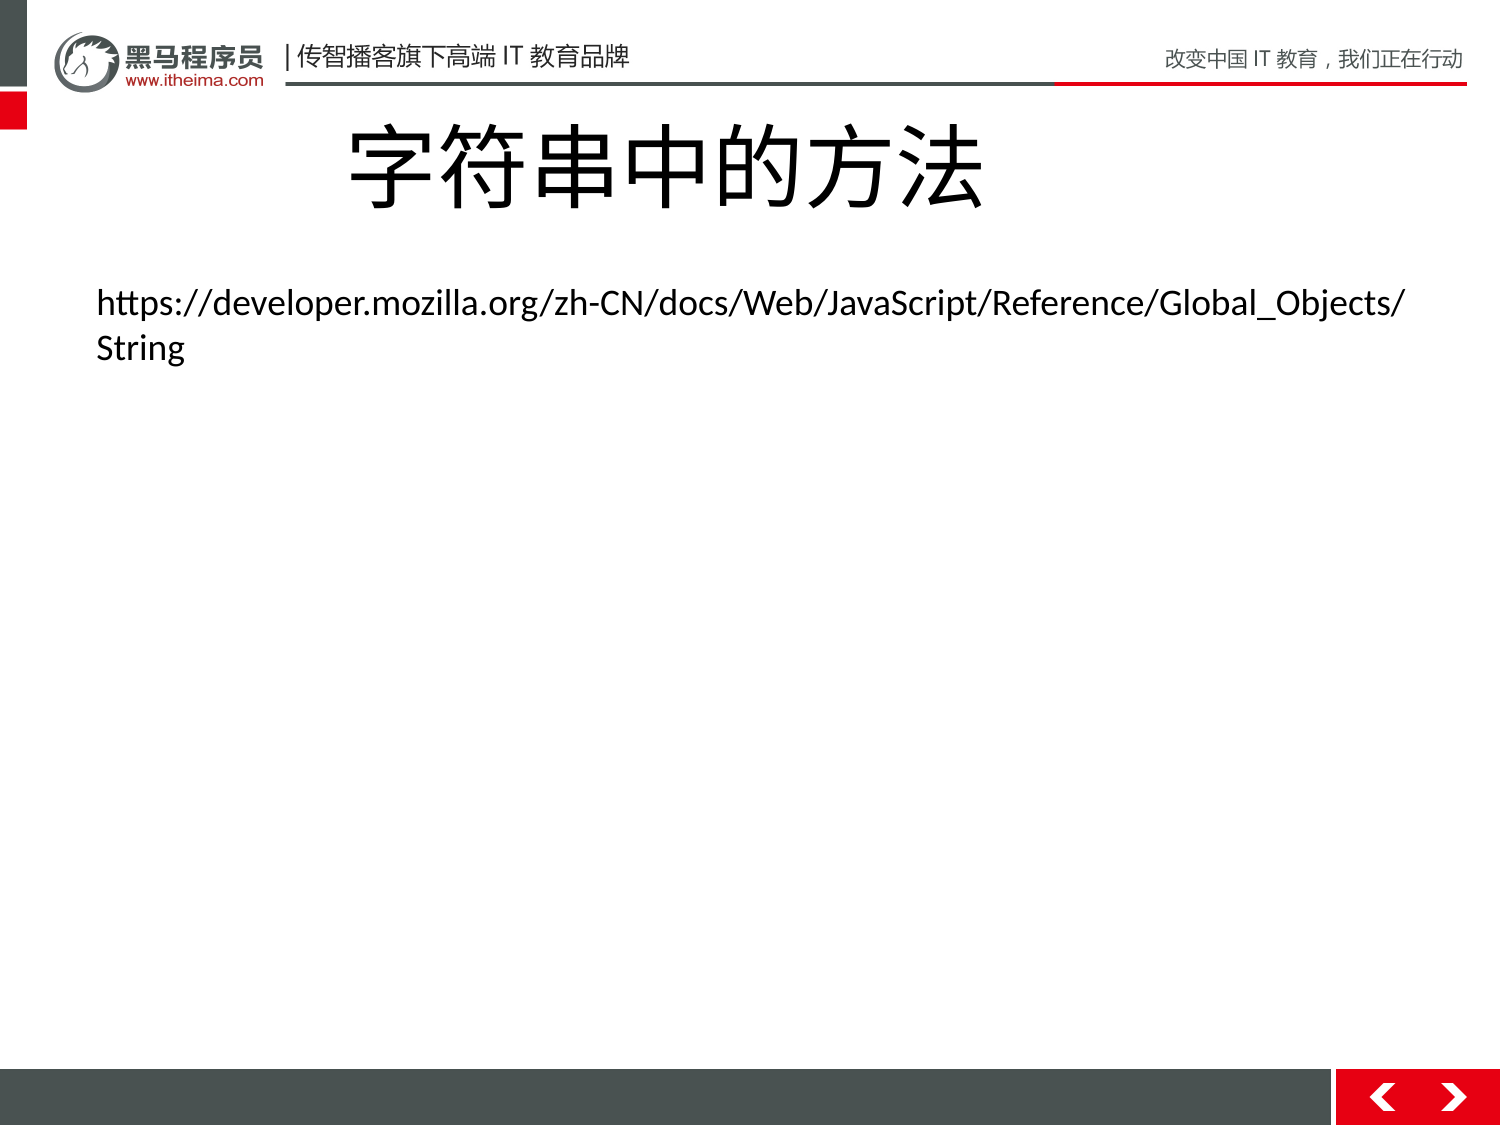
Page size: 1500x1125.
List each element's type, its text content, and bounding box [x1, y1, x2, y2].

picture [0, 0, 1500, 1125]
text_box https://developer.mozilla.org/zh-CN/docs/Web/JavaScript/Reference/Global_Objects/String [81, 270, 1452, 376]
title 字符串中的方法 [0, 102, 1334, 238]
